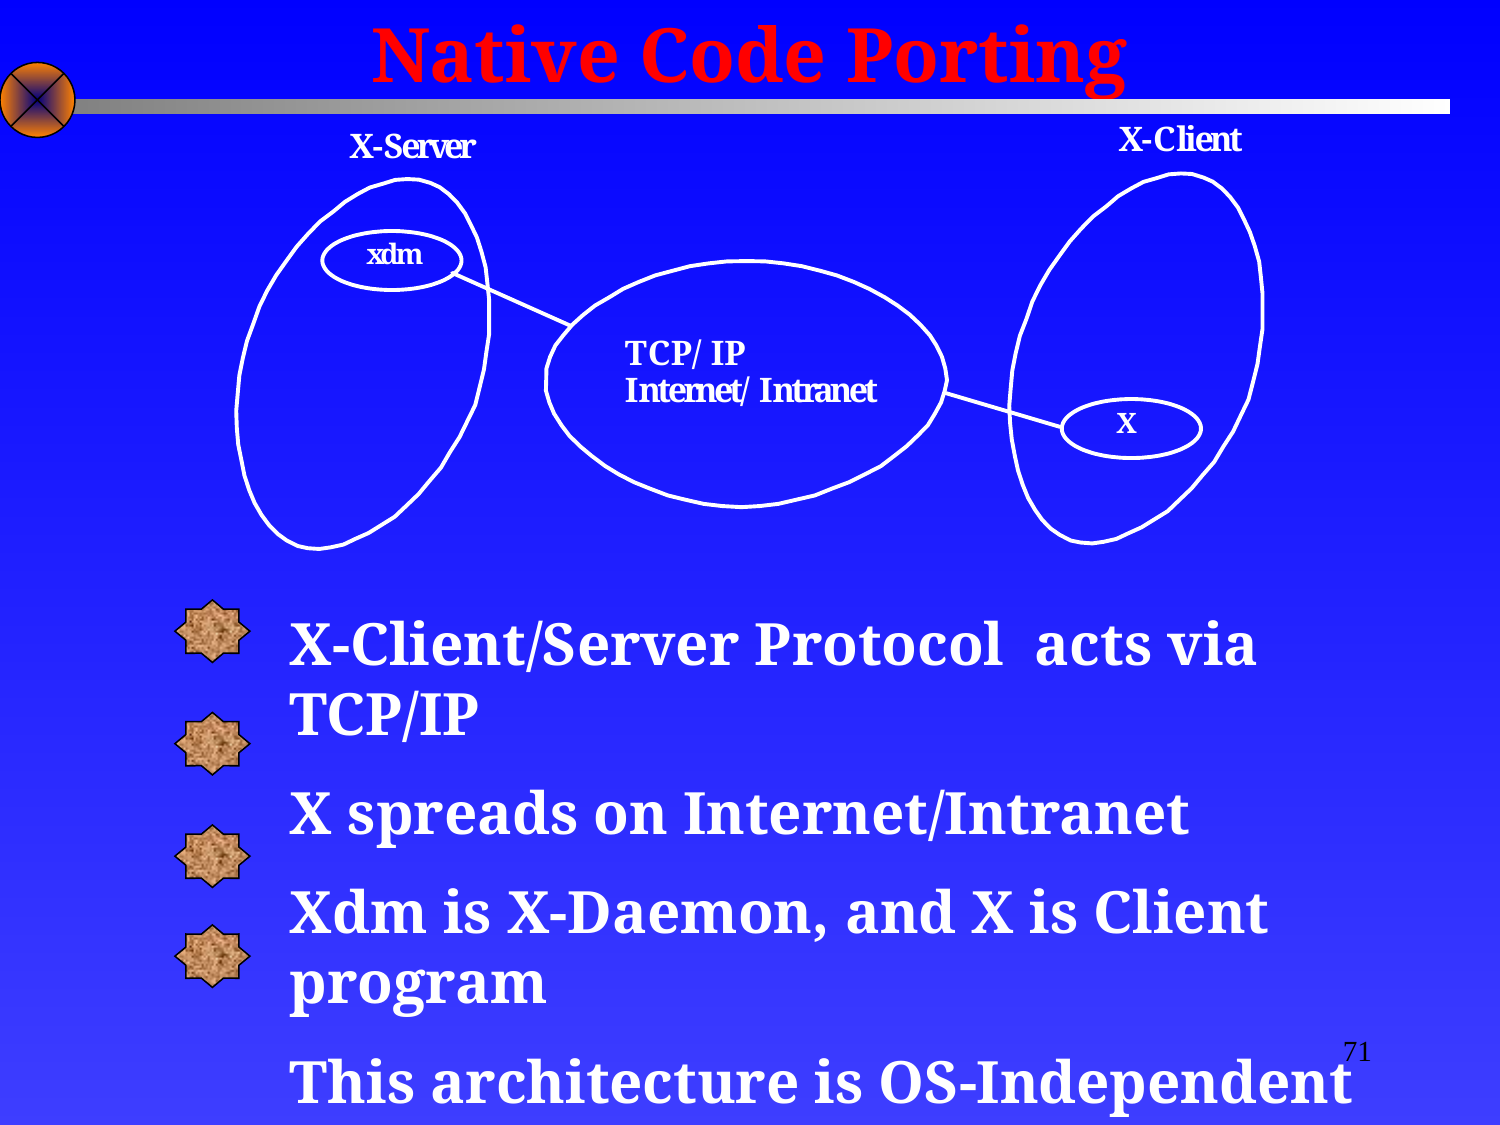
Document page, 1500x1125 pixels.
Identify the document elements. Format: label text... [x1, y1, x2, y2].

text_box X-Client/Server Protocol acts via TCP/IP X spreads on Internet/Intranet Xdm is X-Daemon, and X is Client program This architecture is OS-Independent [274, 599, 1413, 1123]
text_box [0, 62, 75, 138]
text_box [224, 115, 1276, 563]
text_box Native Code Porting [0, 0, 1500, 105]
text_box [174, 824, 250, 888]
text_box [174, 599, 250, 663]
text_box [73, 99, 1450, 114]
text_box [174, 924, 250, 988]
text_box [174, 712, 250, 775]
